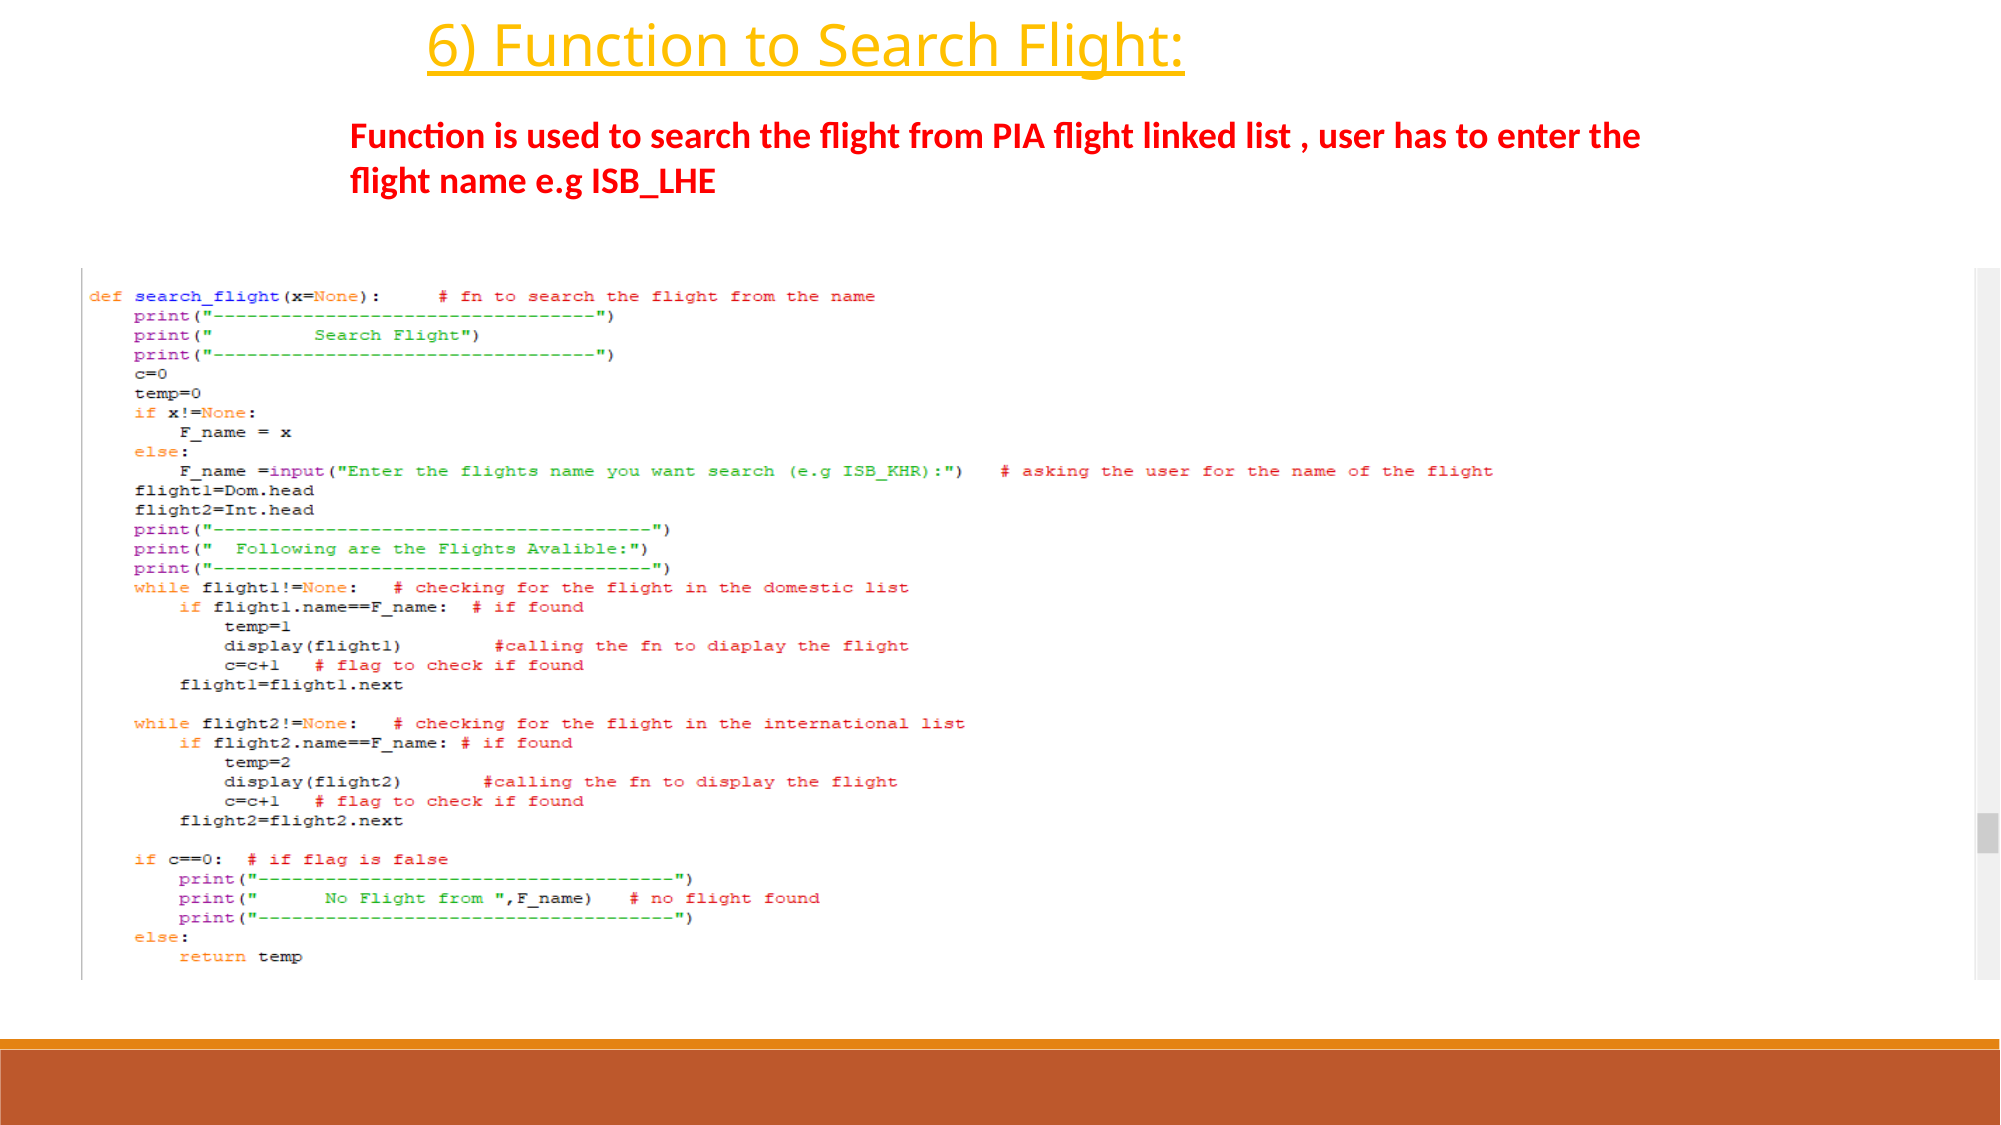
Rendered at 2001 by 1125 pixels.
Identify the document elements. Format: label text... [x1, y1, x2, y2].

picture [80, 268, 2000, 980]
text_box Function is used to search the flight from PIA flight linked list , user has to enter the flight name e.g ISB_LHE [335, 103, 1665, 209]
text_box 6) Function to Search Flight: [411, 0, 1969, 176]
